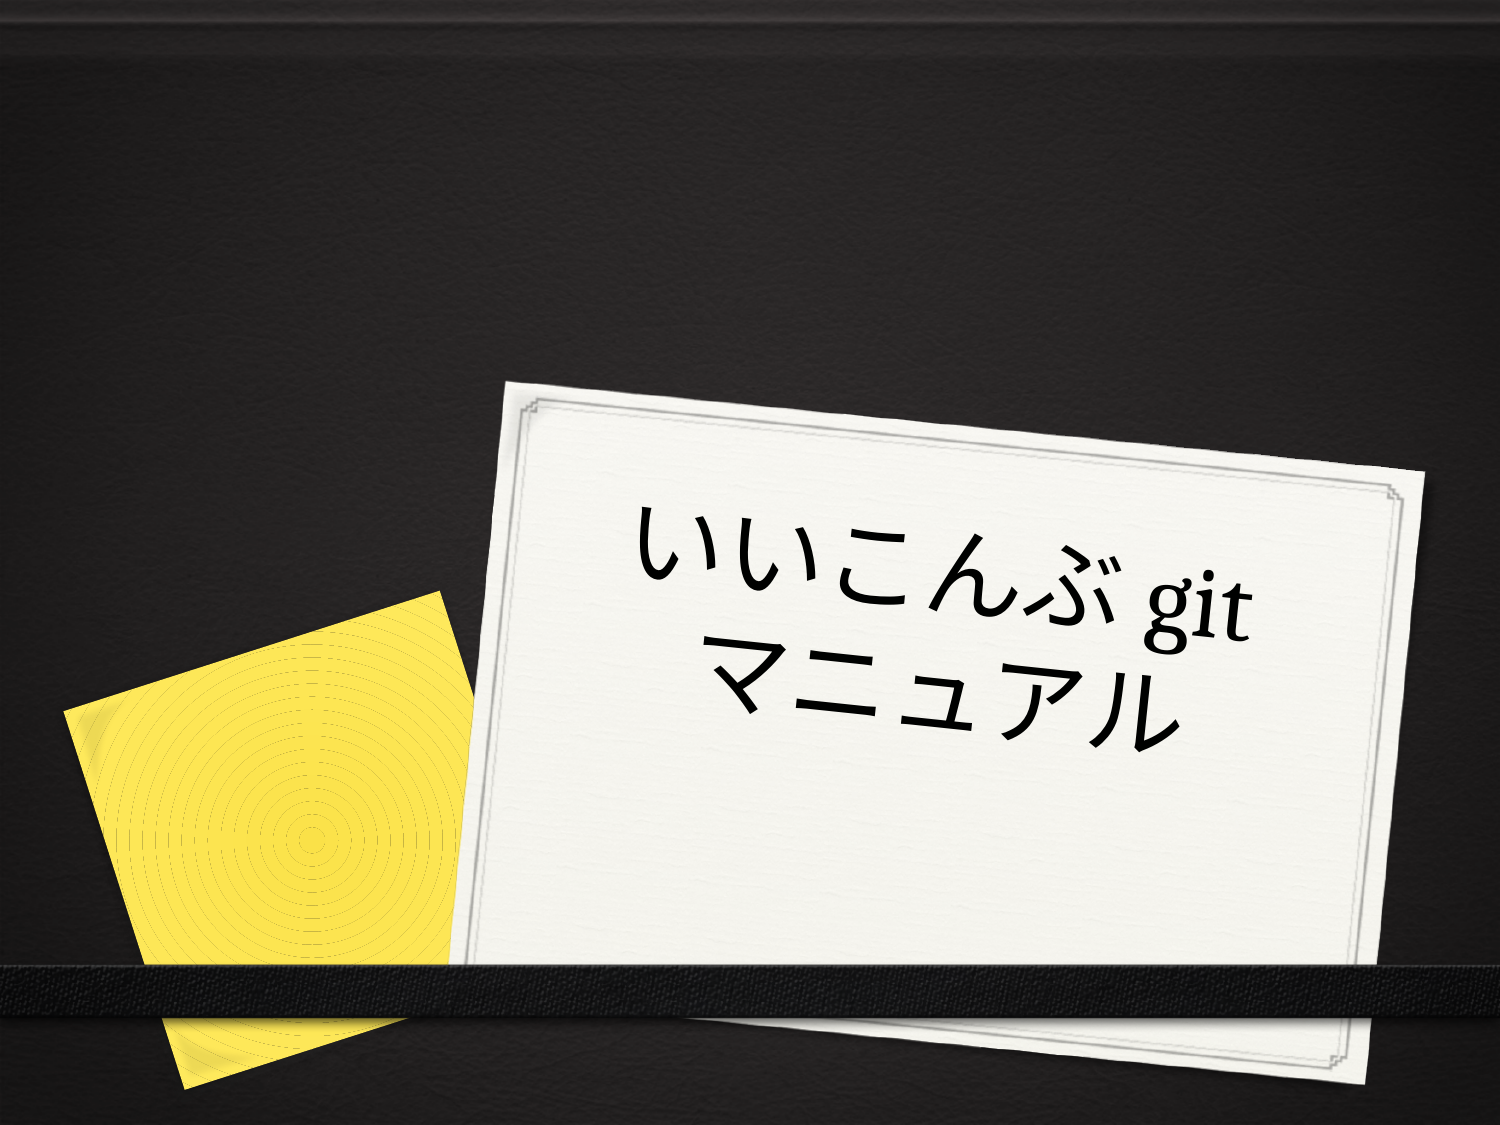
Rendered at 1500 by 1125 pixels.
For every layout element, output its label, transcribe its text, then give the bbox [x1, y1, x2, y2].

picture [69, 693, 157, 788]
picture [0, 379, 1500, 1102]
title いいこんぶgit マニュアル [536, 453, 1355, 798]
